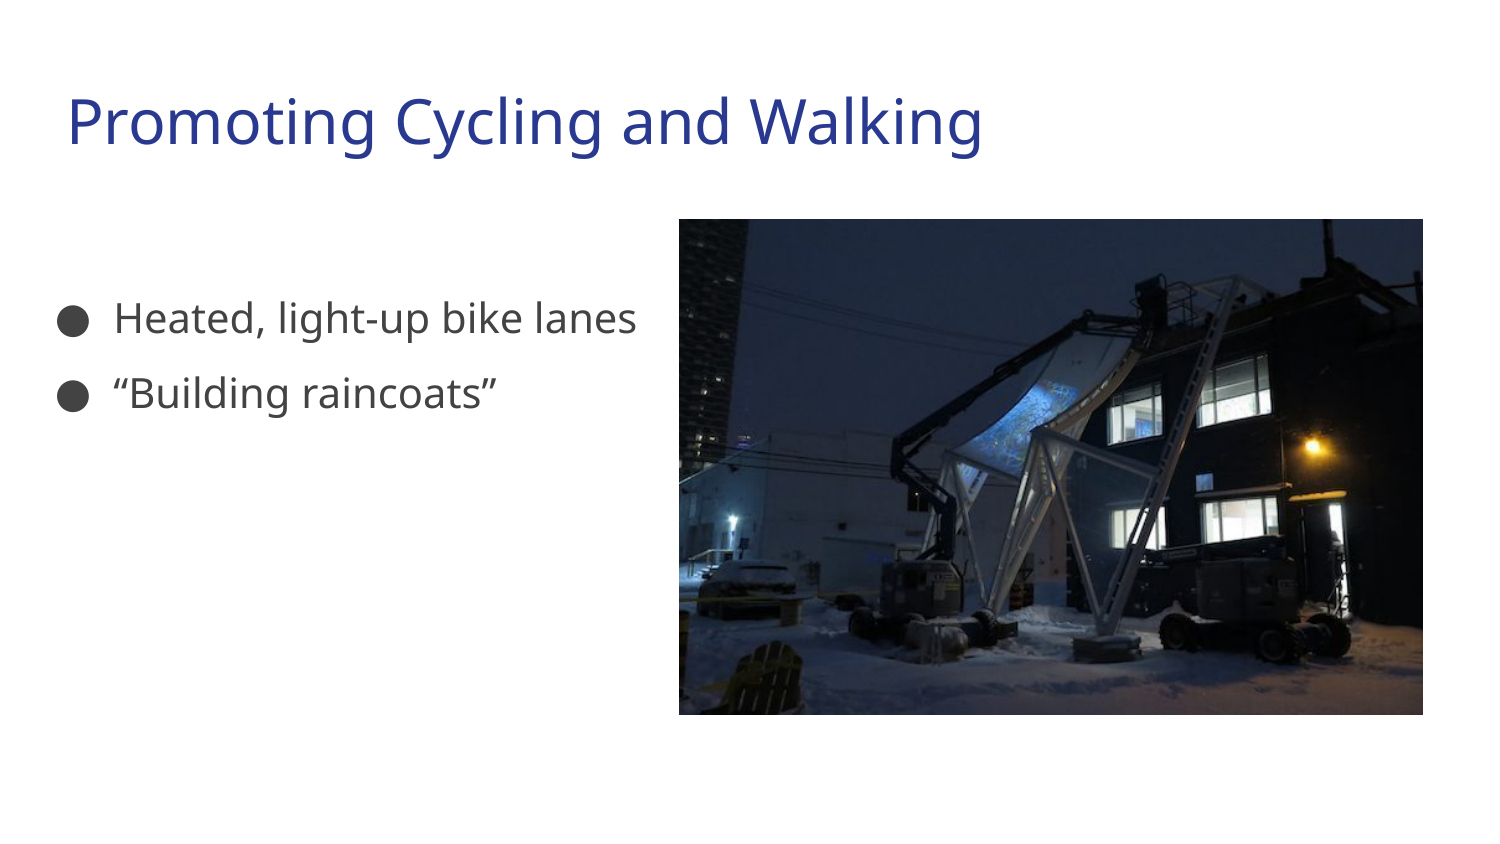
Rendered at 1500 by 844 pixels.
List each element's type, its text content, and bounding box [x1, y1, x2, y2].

title Promoting Cycling and Walking [51, 67, 1449, 167]
list Heated, light-up bike lanes “Building raincoats” [23, 251, 680, 800]
picture [679, 218, 1423, 715]
